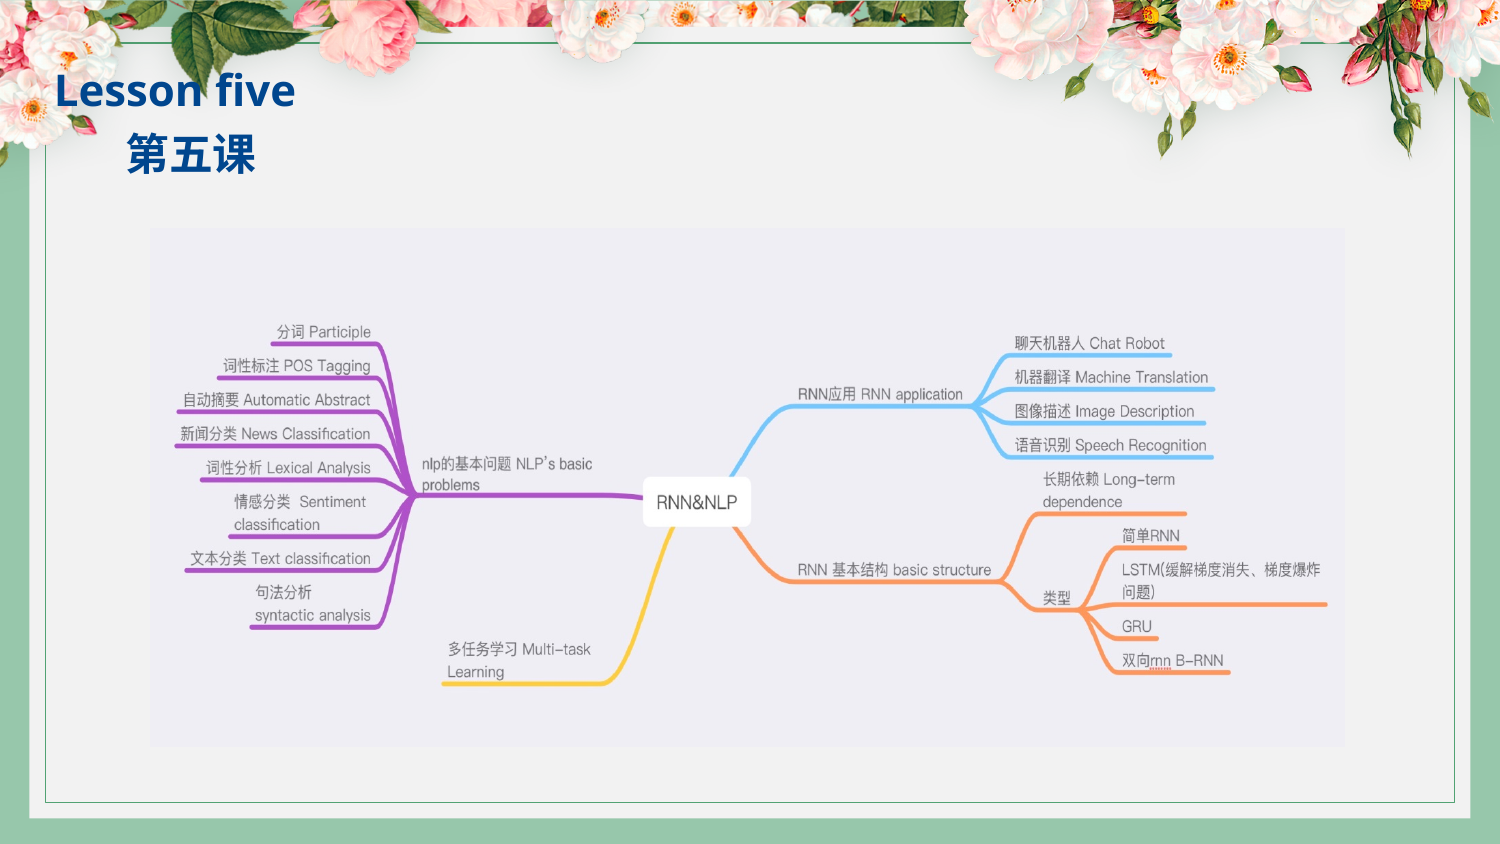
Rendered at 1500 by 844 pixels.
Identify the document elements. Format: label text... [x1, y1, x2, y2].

text_box Lesson five [42, 56, 1194, 121]
picture [540, 0, 1500, 187]
text_box 第五课 [114, 121, 1266, 185]
picture [0, 0, 539, 188]
picture [150, 228, 1346, 747]
